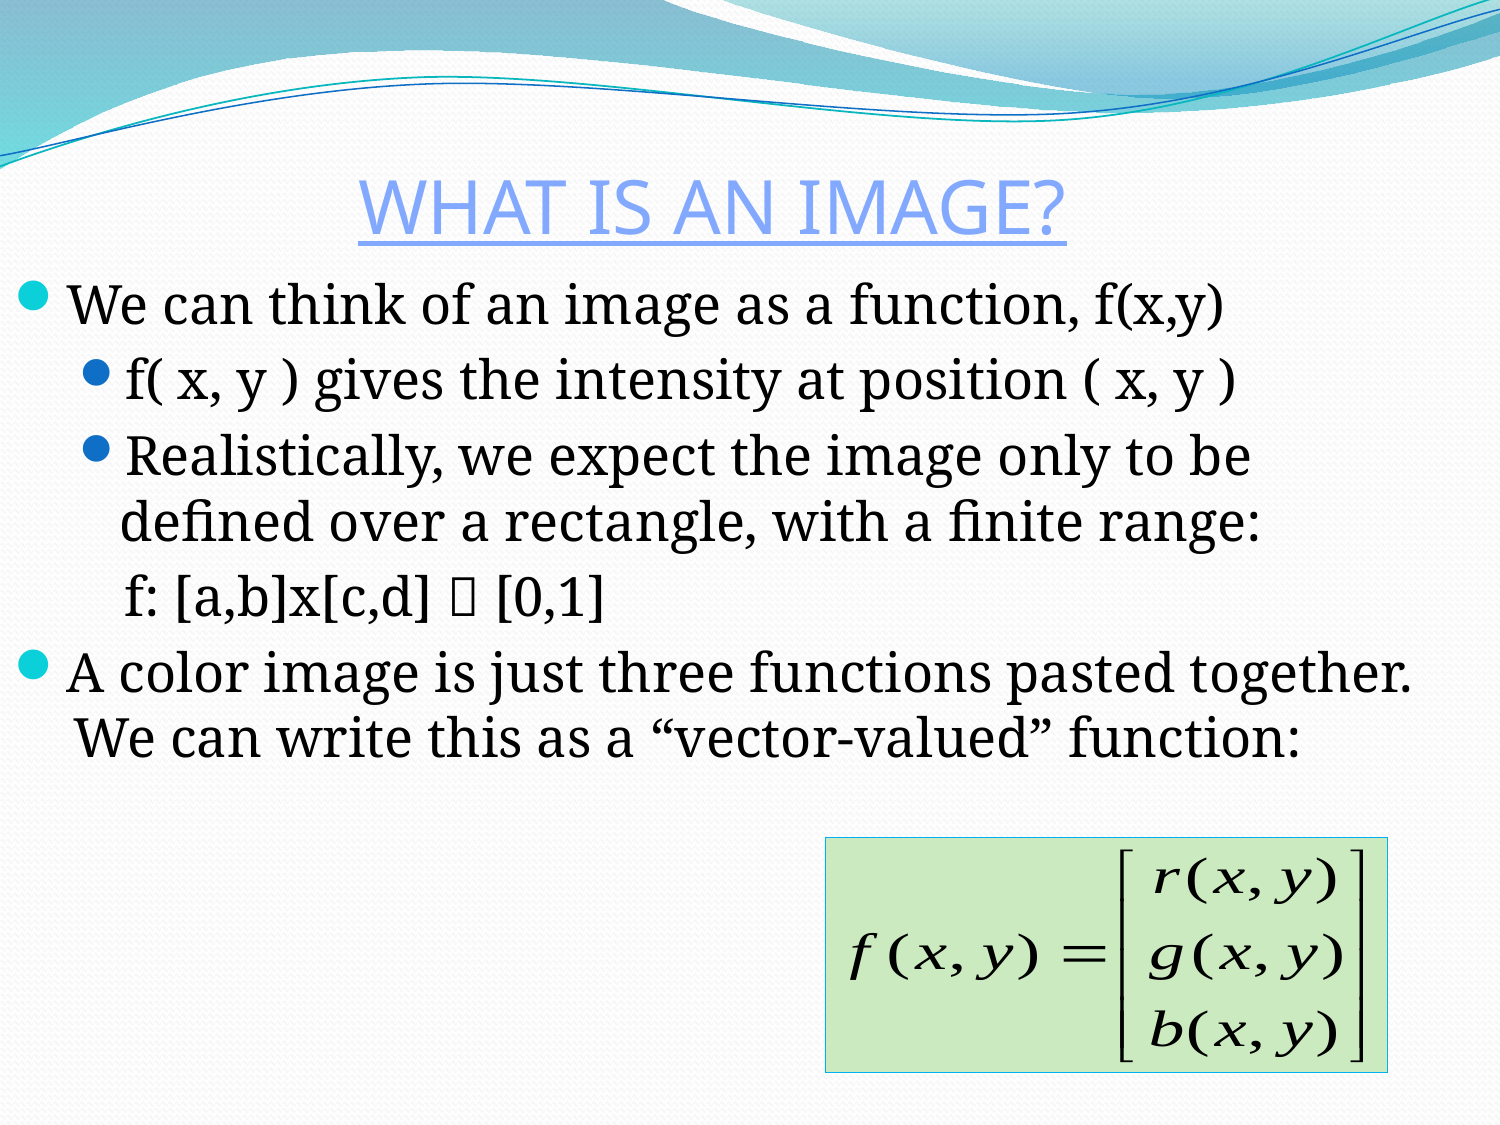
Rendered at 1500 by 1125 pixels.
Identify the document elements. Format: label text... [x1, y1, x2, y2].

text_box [824, 837, 1388, 1073]
table_cell 19467 [817, 838, 1394, 1085]
list We can think of an image as a function, f(x,y) f( x, y ) gives the intensity at position ( x, y ) Realistically, we expect the image only to be defined over a rectangle, with a finite range: f: [a,b]x[c,d]  [0,1] A color image is just three functions pasted together. We can write this as a “vector-valued” function: [0, 262, 1434, 1125]
title What is an image? [112, 37, 1313, 250]
